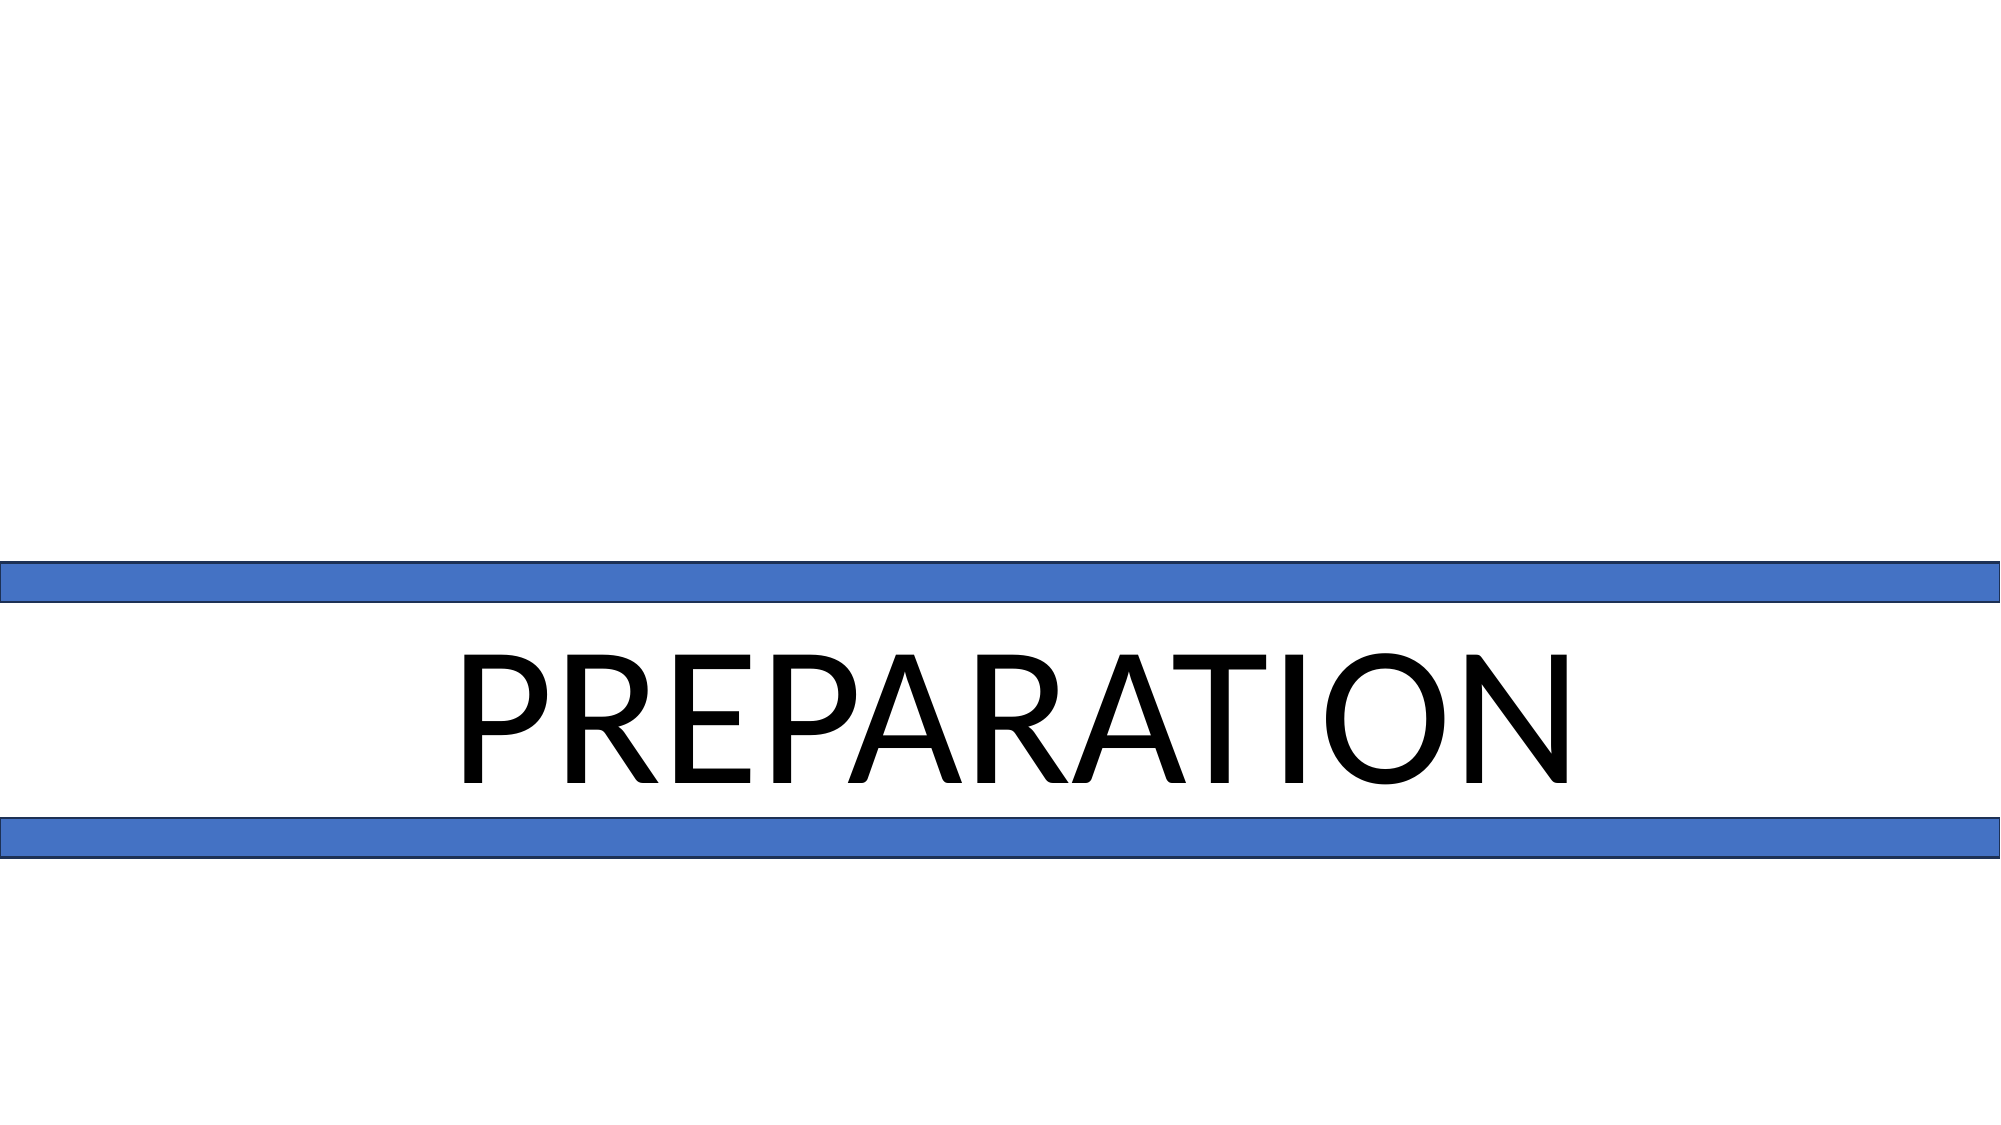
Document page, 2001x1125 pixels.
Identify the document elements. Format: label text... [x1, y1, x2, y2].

text_box [0, 817, 2000, 859]
text_box PREPARATION [435, 603, 1597, 817]
text_box [0, 561, 2000, 603]
